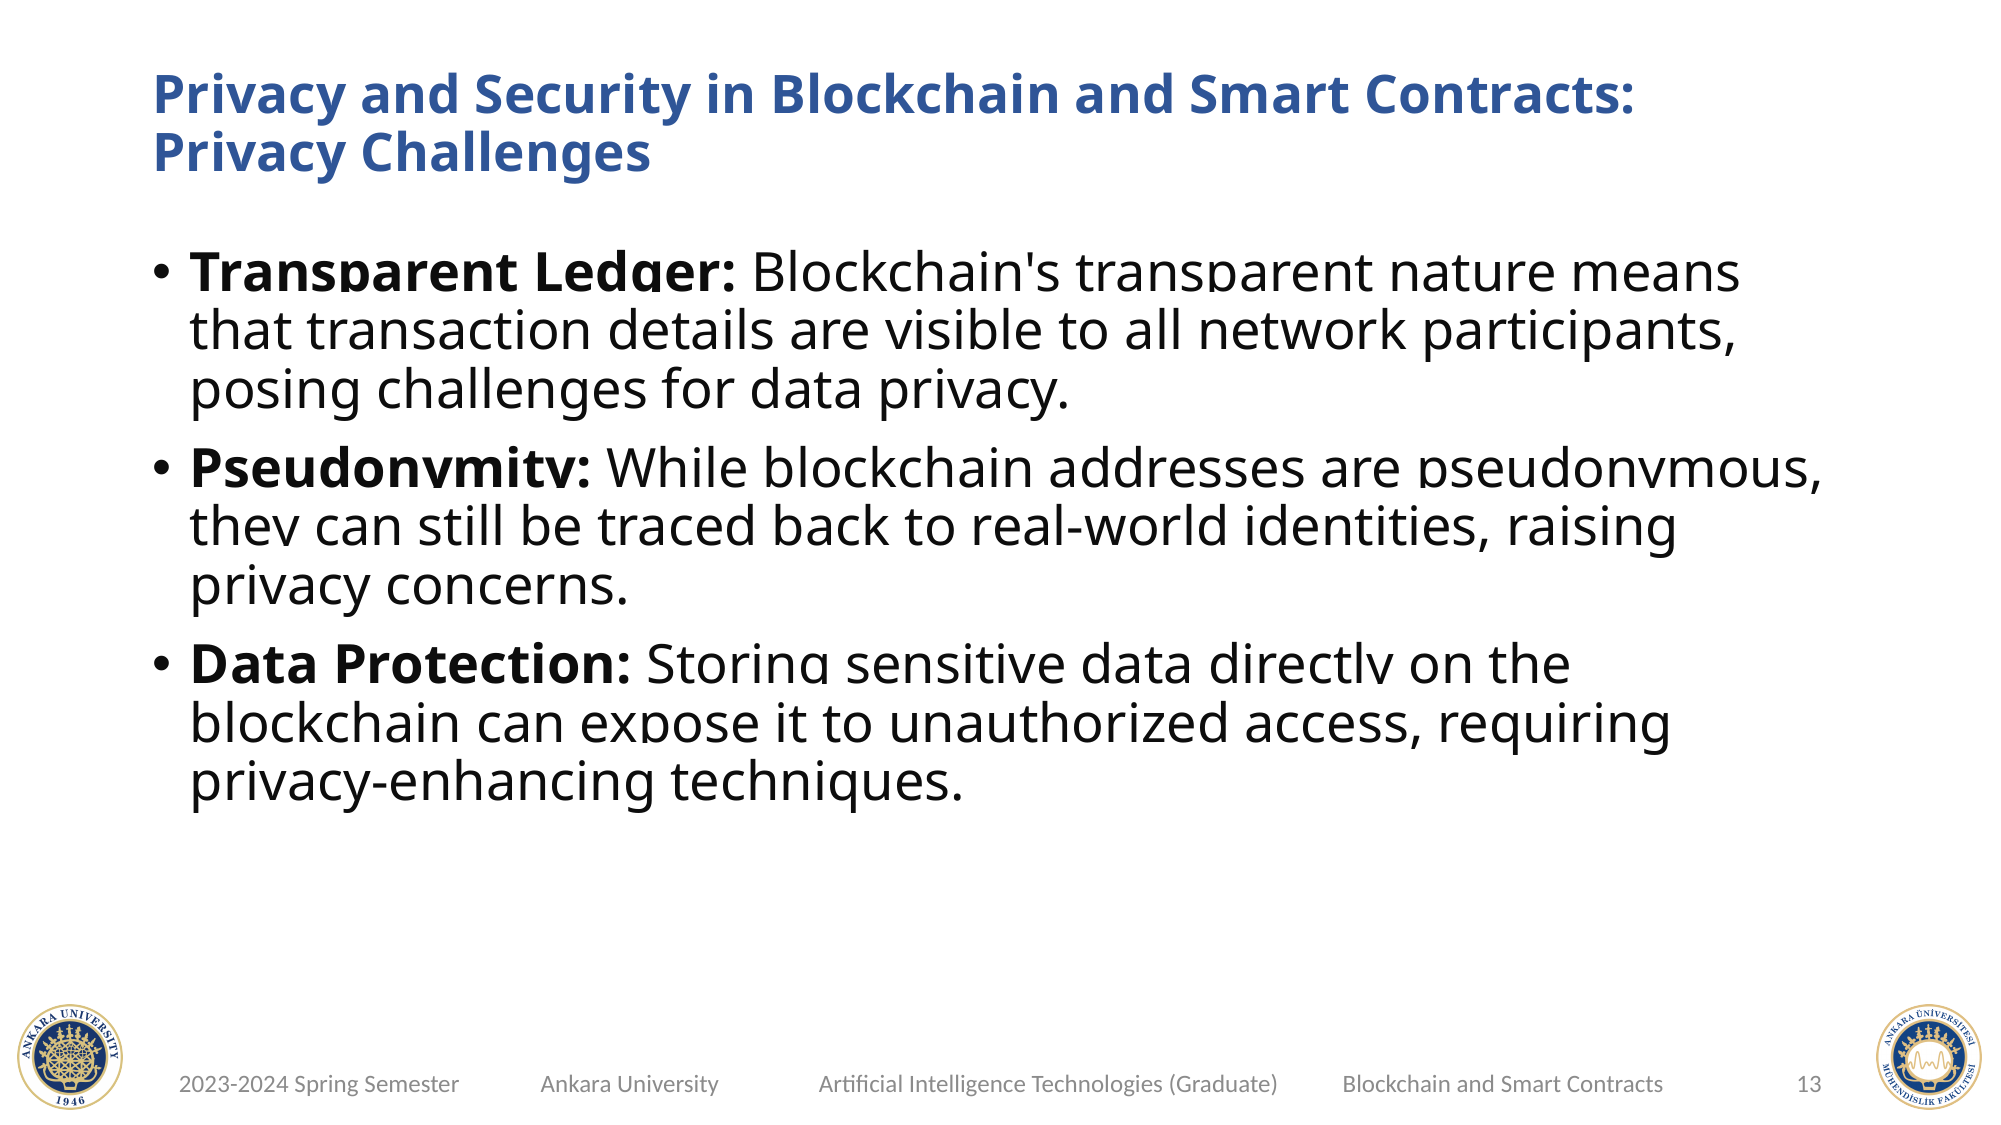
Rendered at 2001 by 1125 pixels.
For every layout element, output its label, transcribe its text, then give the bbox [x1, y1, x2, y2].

list Transparent Ledger: Blockchain's transparent nature means that transaction details are visible to all network participants, posing challenges for data privacy. Pseudonymity: While blockchain addresses are pseudonymous, they can still be traced back to real-world identities, raising privacy concerns. Data Protection: Storing sensitive data directly on the blockchain can expose it to unauthorized access, requiring privacy-enhancing techniques. [137, 236, 1863, 1014]
slide_number 13 [1751, 1052, 1837, 1113]
picture [1876, 1004, 1982, 1110]
picture [17, 1004, 123, 1110]
title Privacy and Security in Blockchain and Smart Contracts: Privacy Challenges [137, 59, 2000, 192]
